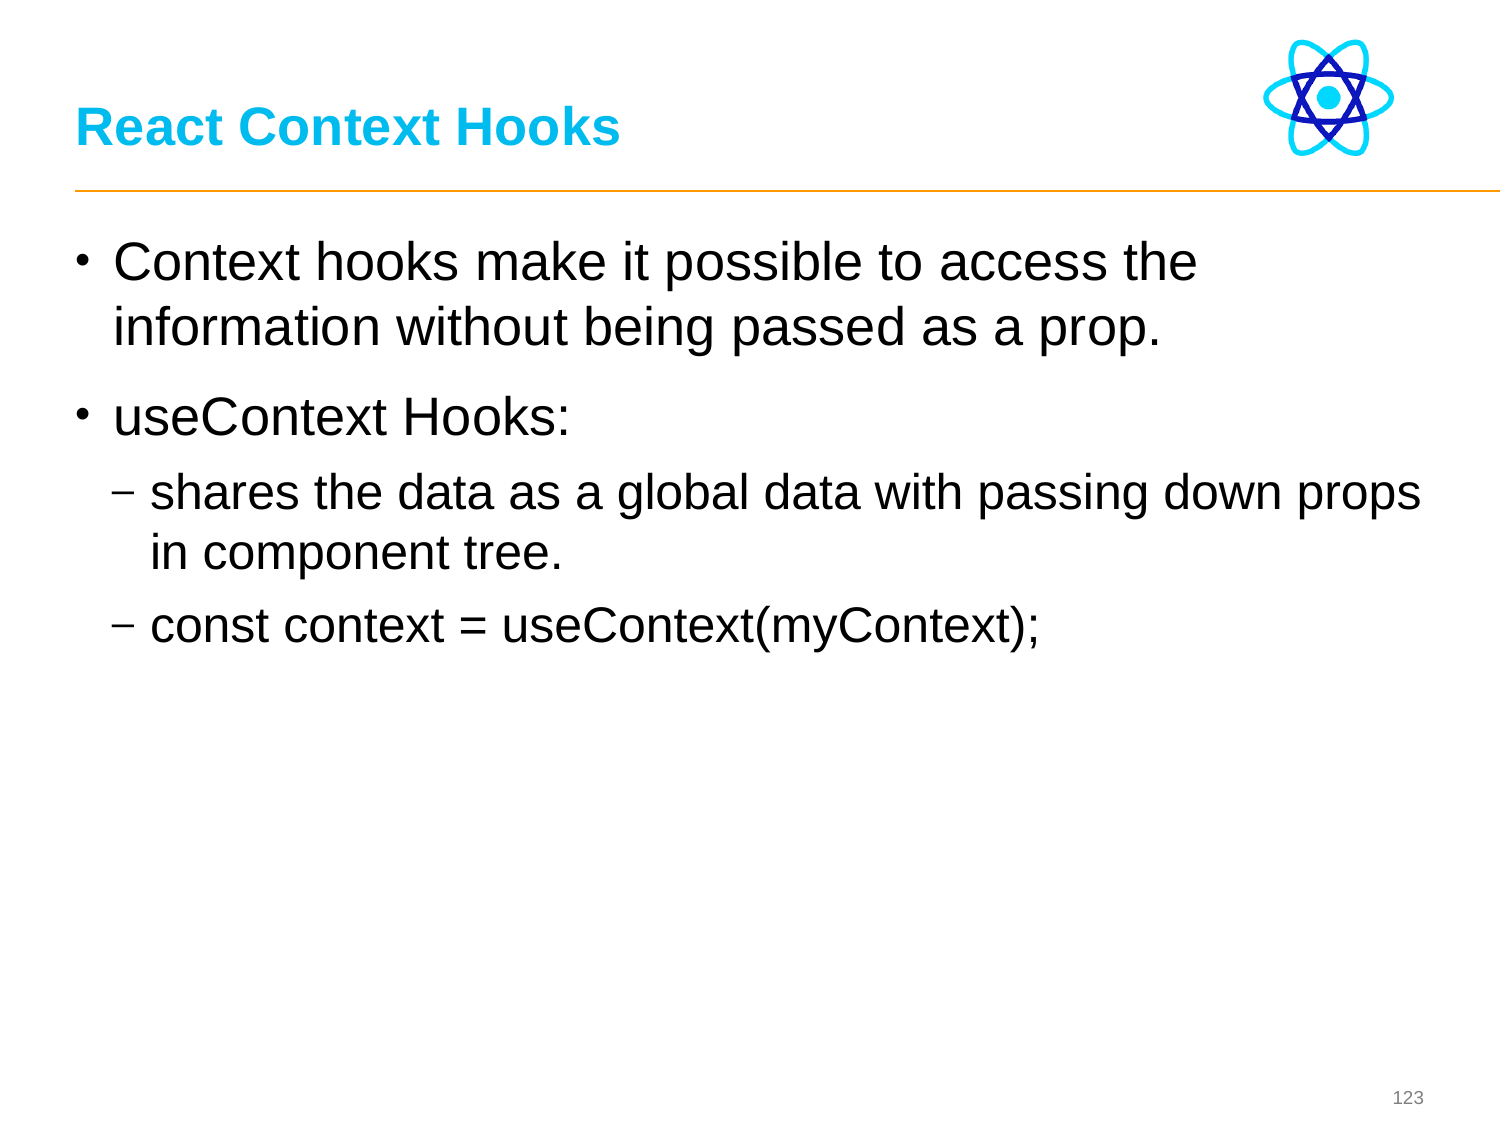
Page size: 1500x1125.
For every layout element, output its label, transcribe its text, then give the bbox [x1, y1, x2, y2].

title React Context Hooks [75, 27, 1422, 157]
list Context hooks make it possible to access the information without being passed as a prop. useContext Hooks: shares the data as a global data with passing down props in component tree. const context = useContext(myContext); [75, 226, 1425, 1018]
